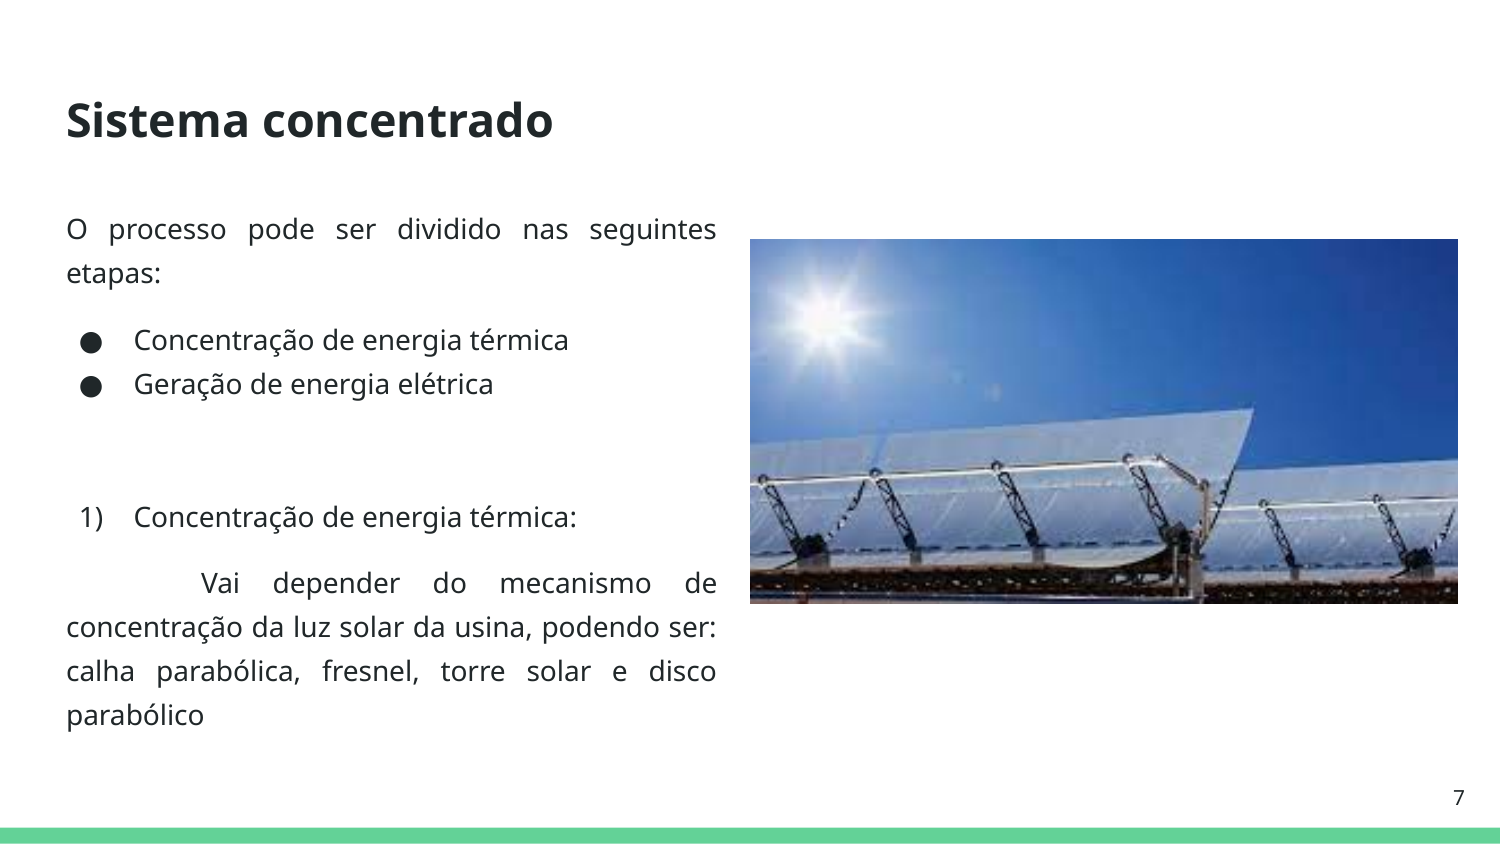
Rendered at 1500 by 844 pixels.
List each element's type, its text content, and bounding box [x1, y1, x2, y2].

slide_number ‹#› [1389, 764, 1480, 830]
picture [749, 239, 1458, 604]
list O processo pode ser dividido nas seguintes etapas: Concentração de energia térmica Geração de energia elétrica Concentração de energia térmica: Vai depender do mecanismo de concentração da luz solar da usina, podendo ser: calha parabólica, fresnel, torre solar e disco parabólico [51, 189, 733, 750]
title Sistema concentrado [51, 72, 1449, 167]
